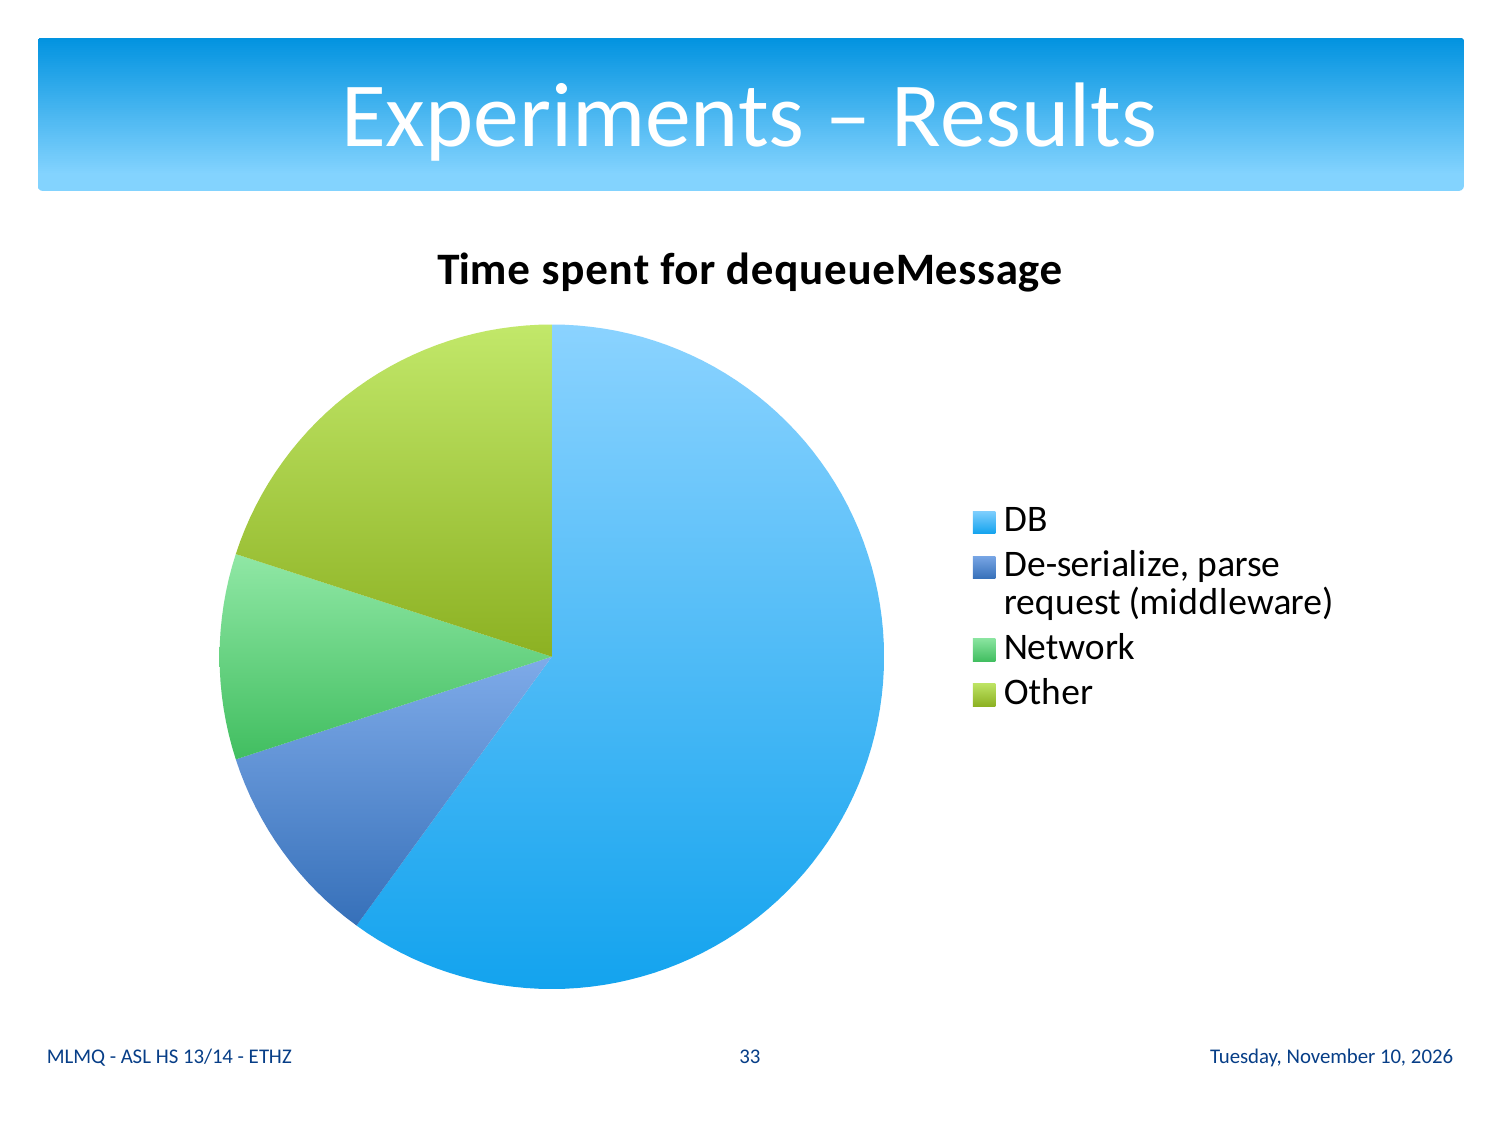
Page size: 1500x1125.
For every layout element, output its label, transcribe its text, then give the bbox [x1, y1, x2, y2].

chart [142, 212, 1359, 1006]
footer MLMQ - ASL HS 13/14 - ETHZ [31, 1025, 653, 1086]
title Experiments – Results [75, 6, 1425, 213]
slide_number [847, 1025, 1469, 1086]
slide_number 33 [654, 1025, 846, 1086]
